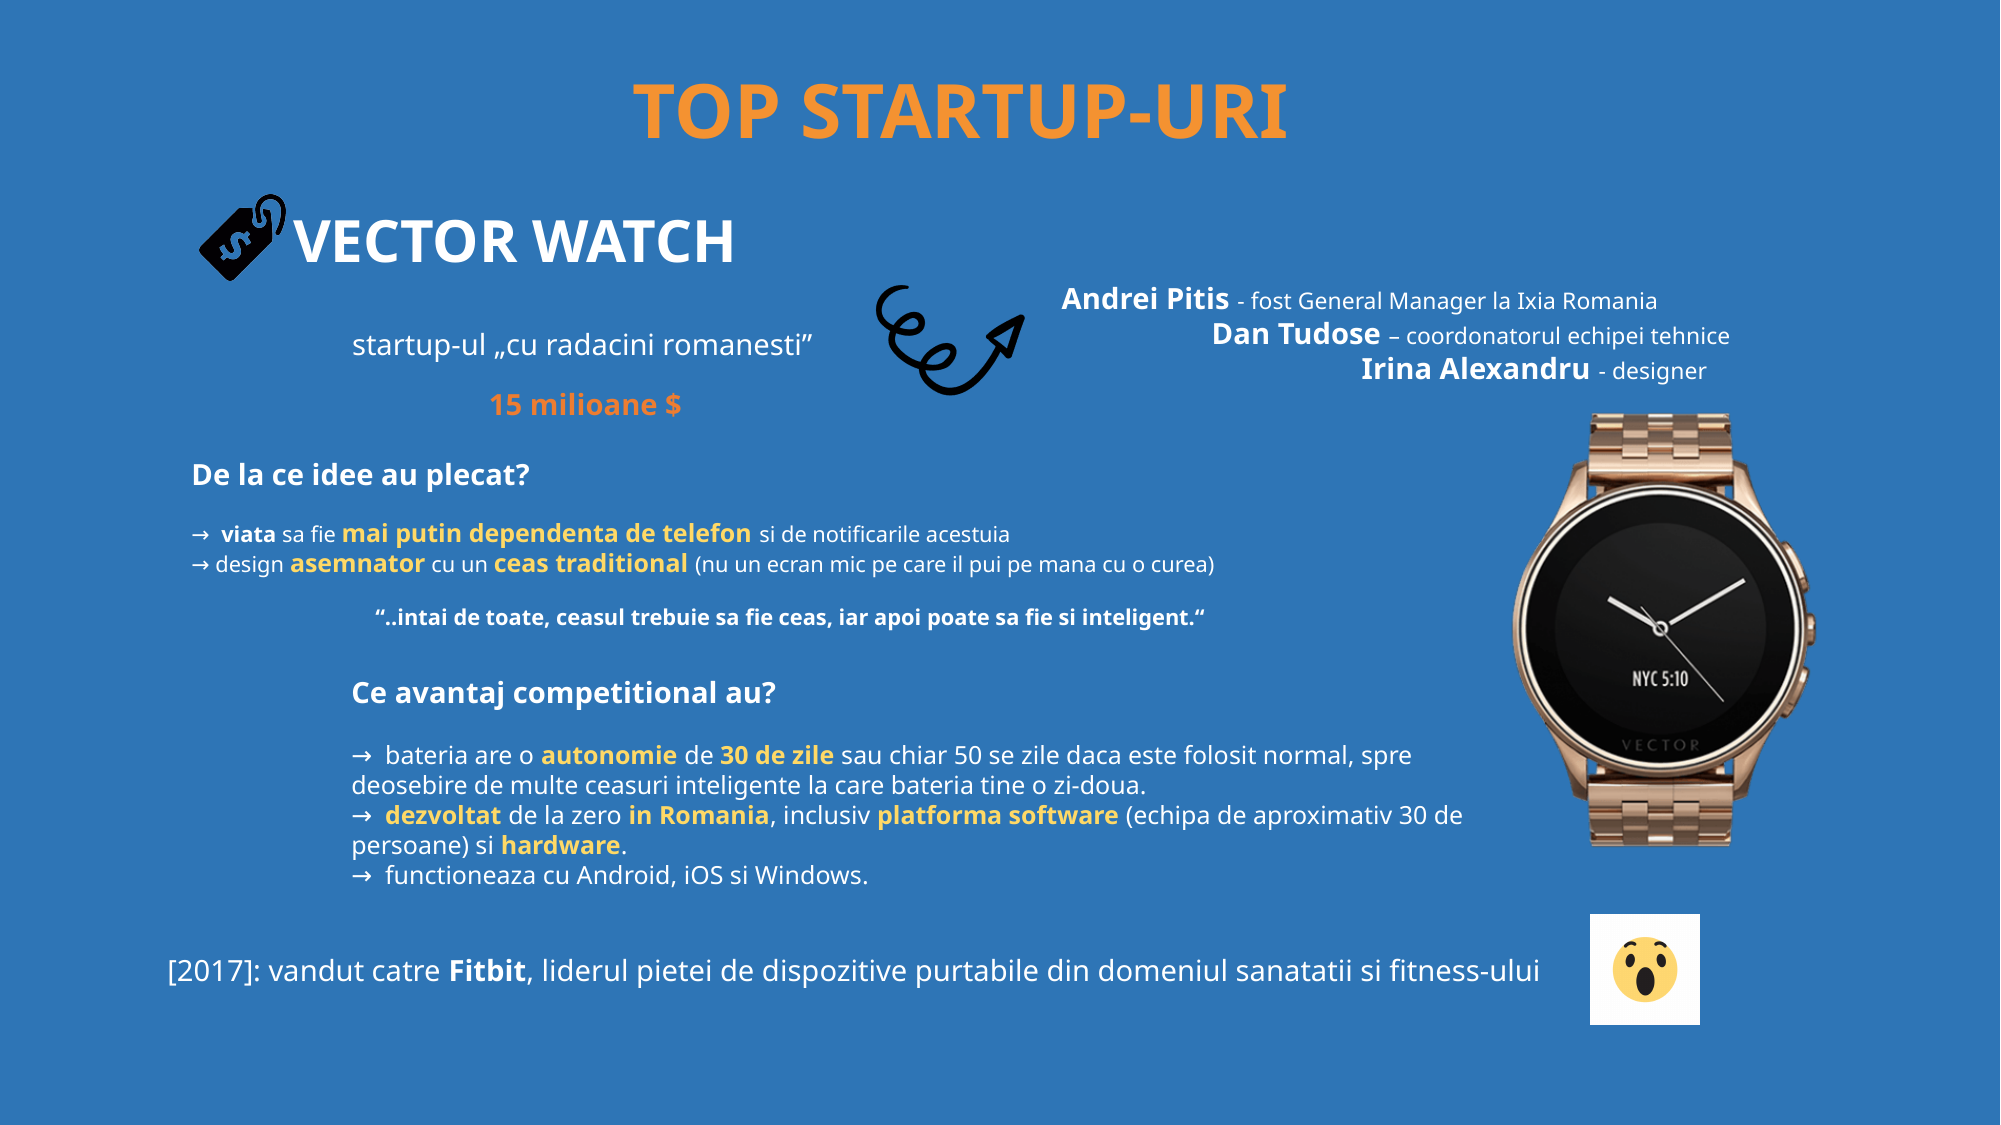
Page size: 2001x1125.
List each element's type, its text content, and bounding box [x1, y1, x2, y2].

picture [855, 230, 1042, 417]
text_box TOP STARTUP-URI [618, 55, 1646, 161]
picture [199, 194, 286, 281]
text_box [2017]: vandut catre Fitbit, liderul pietei de dispozitive purtabile din domeniul sanatatii si fitness-ului [152, 944, 1590, 995]
text_box Andrei Pitis - fost General Manager la Ixia Romania Dan Tudose – coordonatorul echipei tehnice Irina Alexandru - designer [1046, 273, 1920, 393]
text_box startup-ul „cu radacini romanesti” [337, 319, 882, 369]
text_box 15 milioane $ [474, 378, 698, 429]
text_box De la ce idee au plecat? → viata sa fie mai putin dependenta de telefon si de notificarile acestuia → design asemnator cu un ceas traditional (nu un ecran mic pe care il pui pe mana cu o curea) “..intai de toate, ceasul trebuie sa fie ceas, iar apoi poate sa fie si inteligent.“ [176, 448, 1326, 690]
text_box Ce avantaj competitional au? → bateria are o autonomie de 30 de zile sau chiar 50 se zile daca este folosit normal, spre deosebire de multe ceasuri inteligente la care bateria tine o zi-doua. → dezvoltat de la zero in Romania, inclusiv platforma software (echipa de aproximativ 30 de persoane) si hardware. → functioneaza cu Android, iOS si Windows. [336, 667, 1494, 927]
picture [1326, 409, 2000, 859]
text_box VECTOR WATCH [278, 196, 885, 282]
picture [1590, 914, 1700, 1025]
